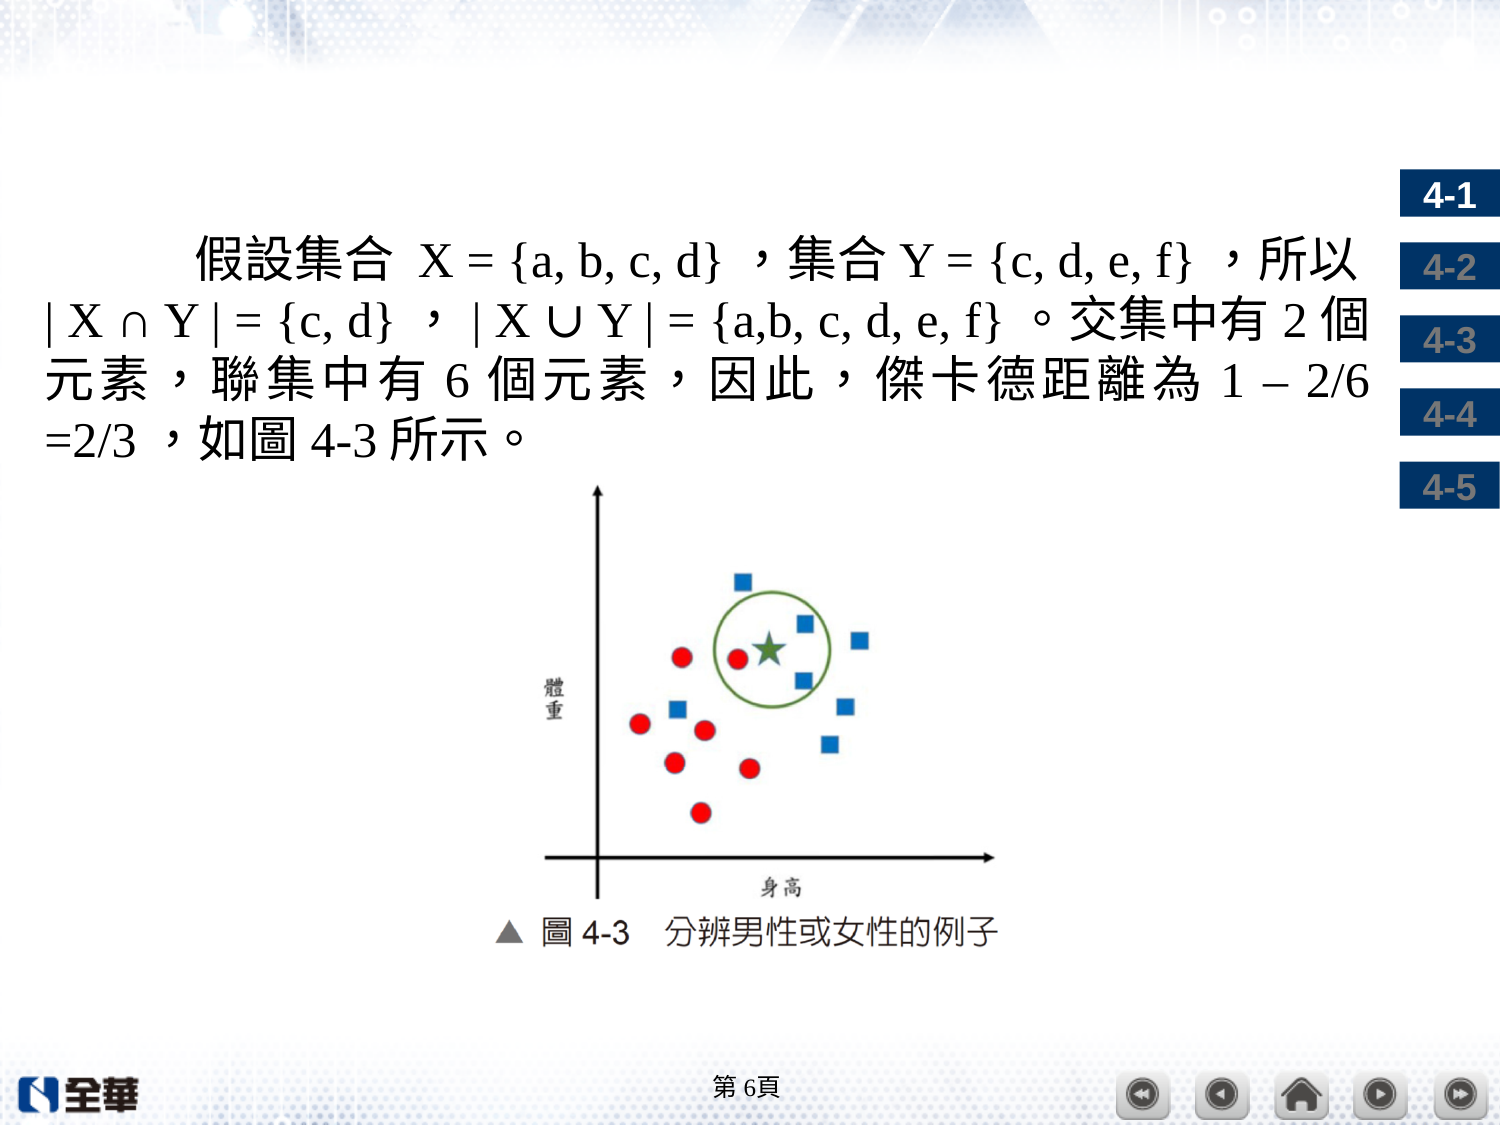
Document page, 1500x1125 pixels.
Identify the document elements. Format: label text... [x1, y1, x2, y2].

list 假設集合 X = {a, b, c, d}，集合Y = {c, d, e, f}，所以| X ∩ Y | = {c, d}，| X ∪ Y | = {a,b, c, d, e, f}。交集中有2個元素，聯集中有6個元素，因此，傑卡德距離為1 – 2/6 =2/3，如圖4-3所示。 [29, 219, 1386, 1048]
picture [0, 0, 1500, 1125]
